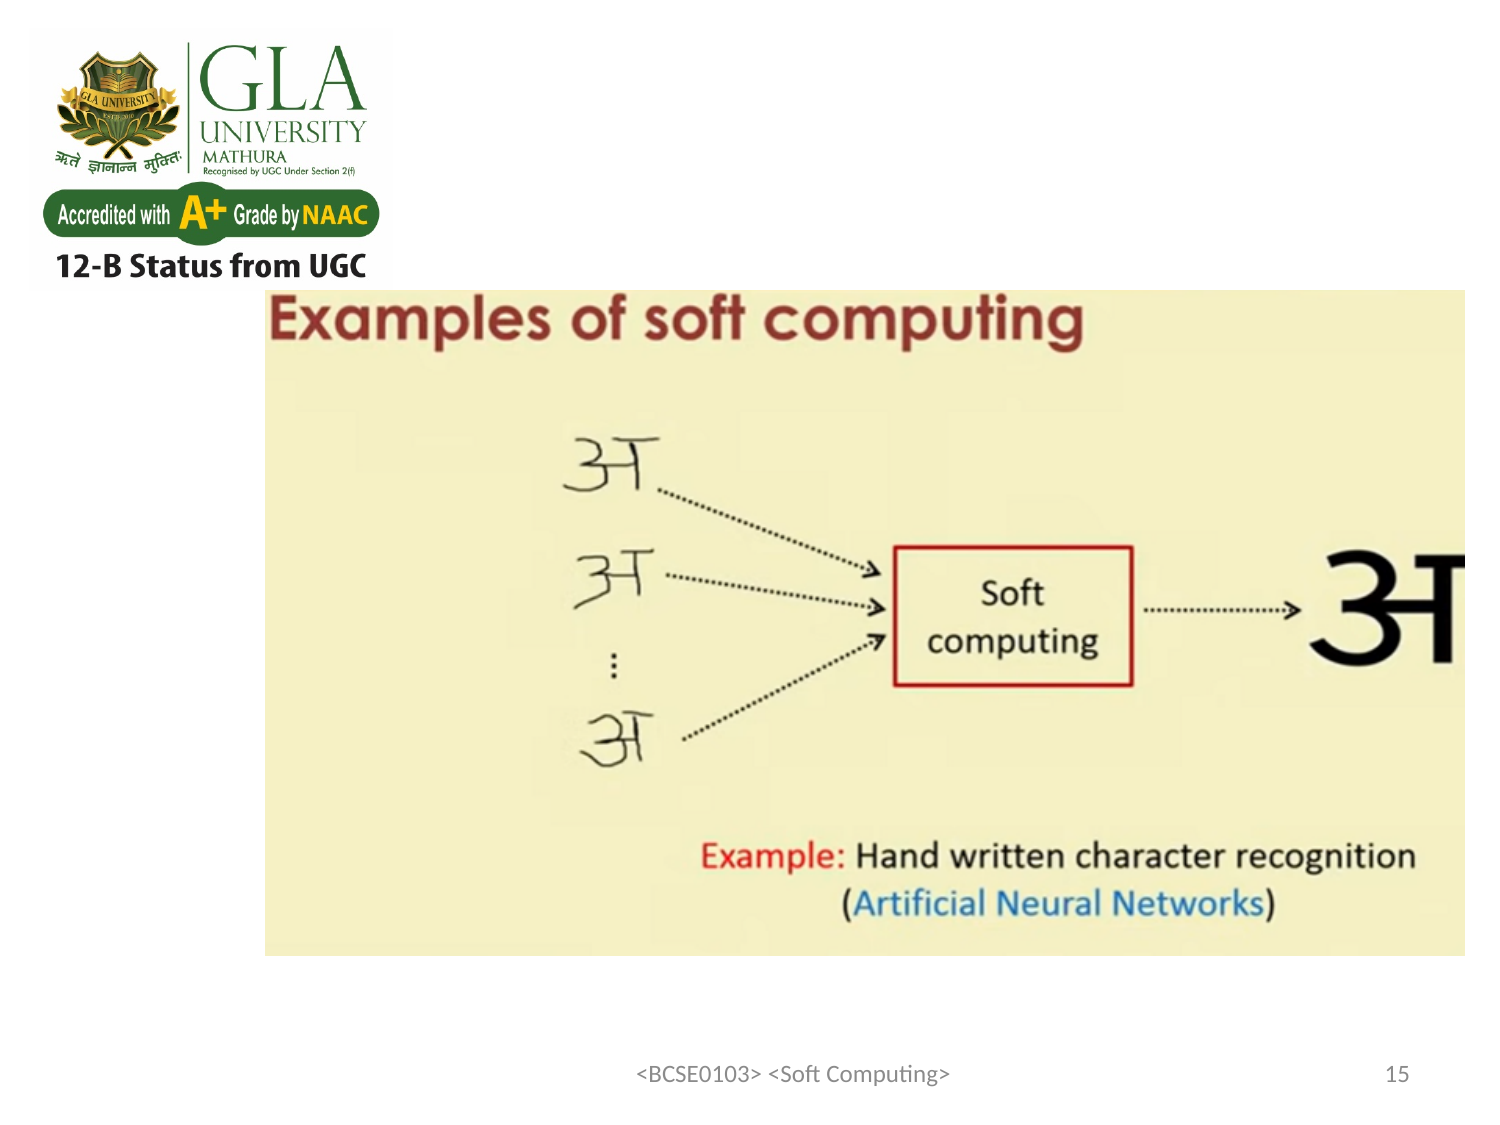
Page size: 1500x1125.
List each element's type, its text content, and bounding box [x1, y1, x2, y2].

picture [29, 28, 1465, 957]
footer <BCSE0103> <Soft Computing> [512, 1042, 1074, 1103]
slide_number 15 [1074, 1042, 1425, 1103]
